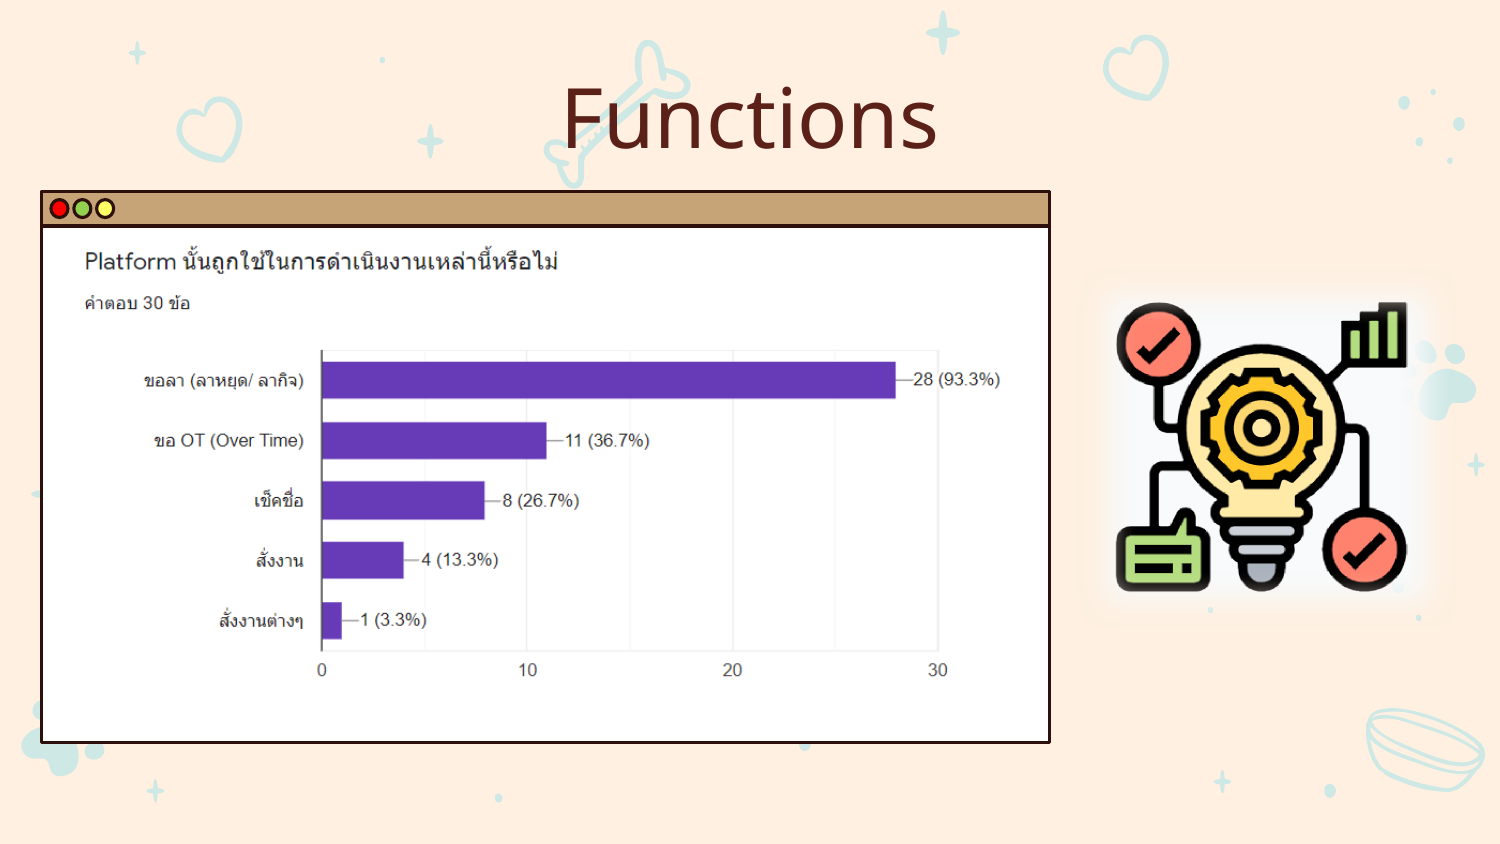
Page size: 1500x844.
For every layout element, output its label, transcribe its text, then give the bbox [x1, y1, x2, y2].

picture [55, 233, 1037, 717]
text_box Functions [423, 35, 1077, 209]
picture [1075, 264, 1459, 632]
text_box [41, 191, 1051, 743]
